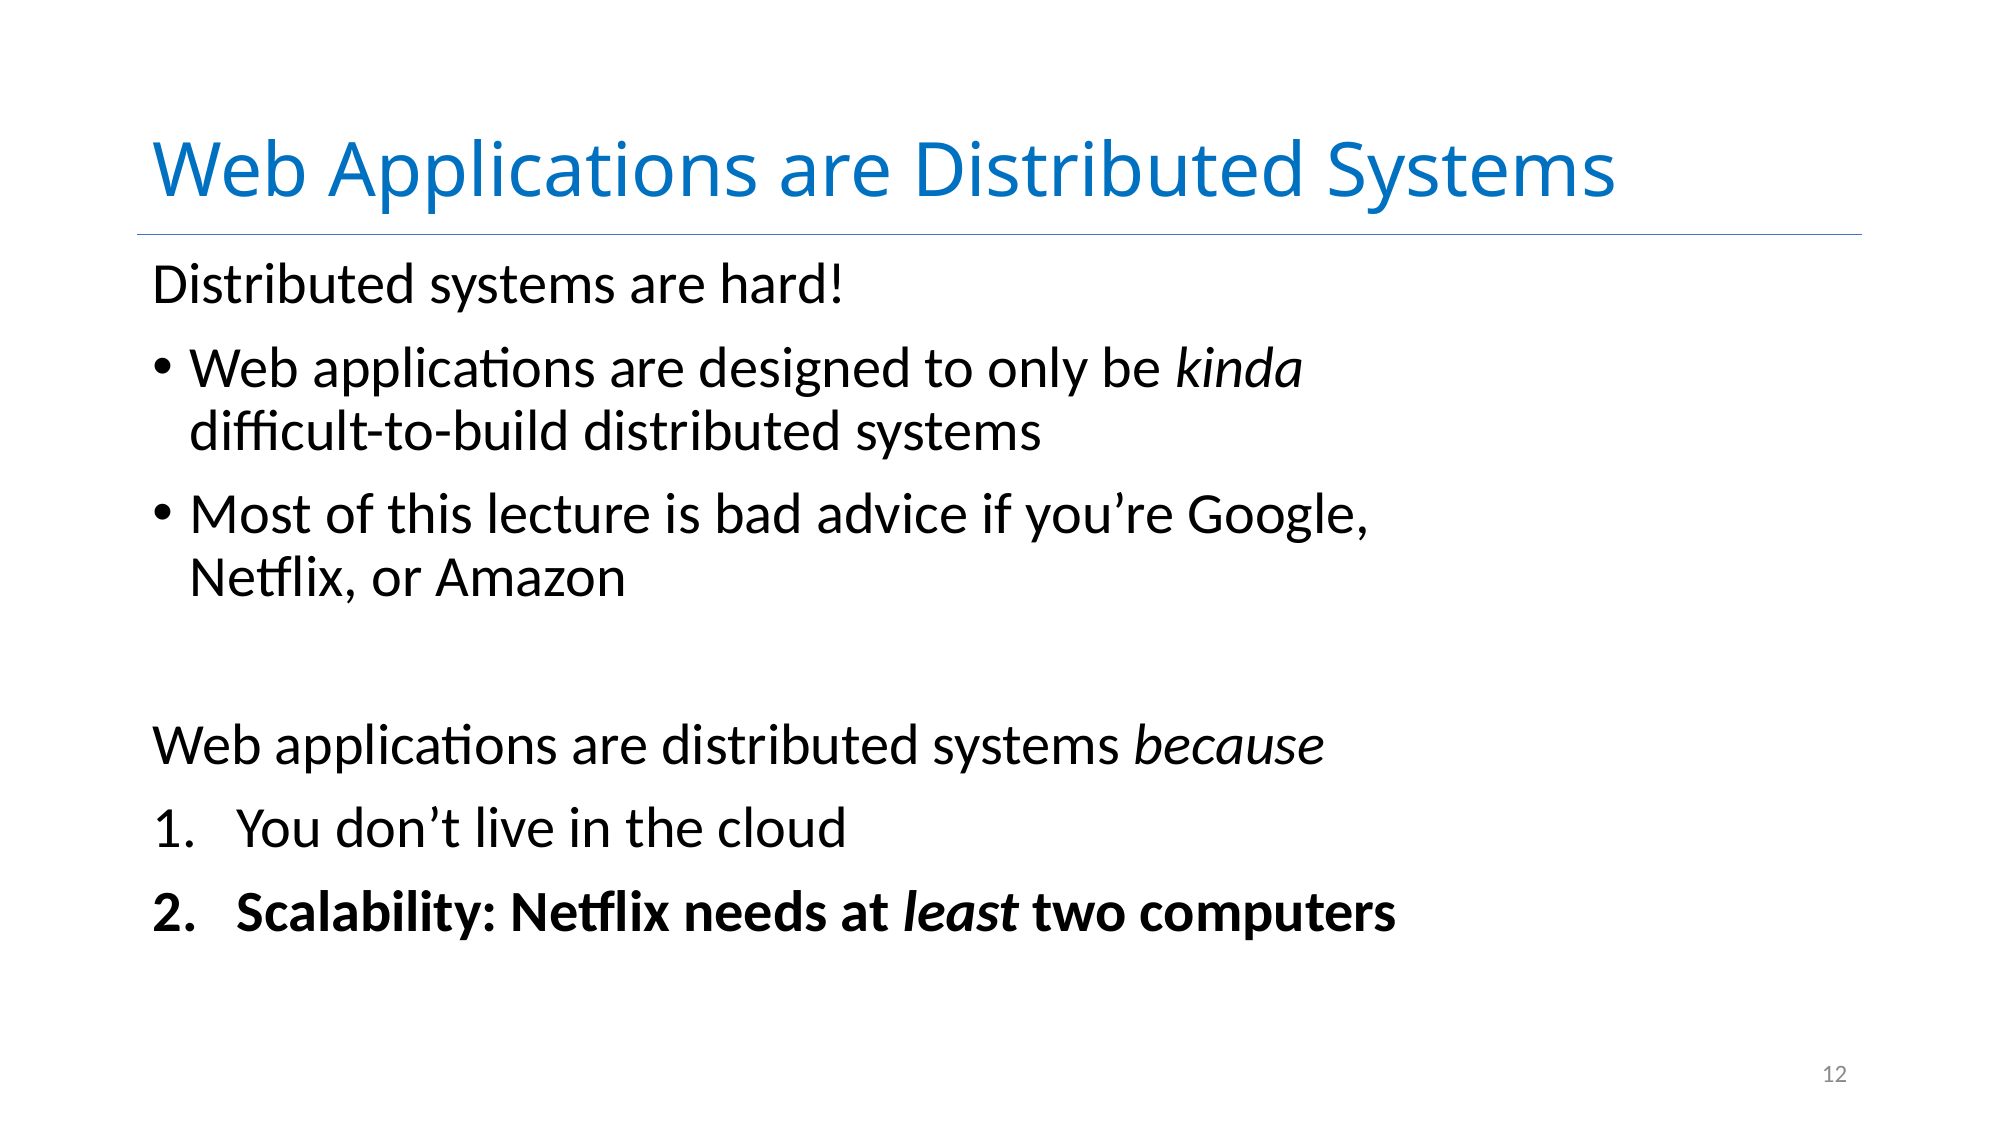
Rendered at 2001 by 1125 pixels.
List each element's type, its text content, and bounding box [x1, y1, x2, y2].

list Distributed systems are hard! Web applications are designed to only be kinda difficult-to-build distributed systems Most of this lecture is bad advice if you’re Google, Netflix, or Amazon Web applications are distributed systems because You don’t live in the cloud Scalability: Netflix needs at least two computers [137, 246, 1432, 960]
title Web Applications are Distributed Systems [137, 3, 1863, 221]
slide_number 12 [1412, 1042, 1863, 1103]
